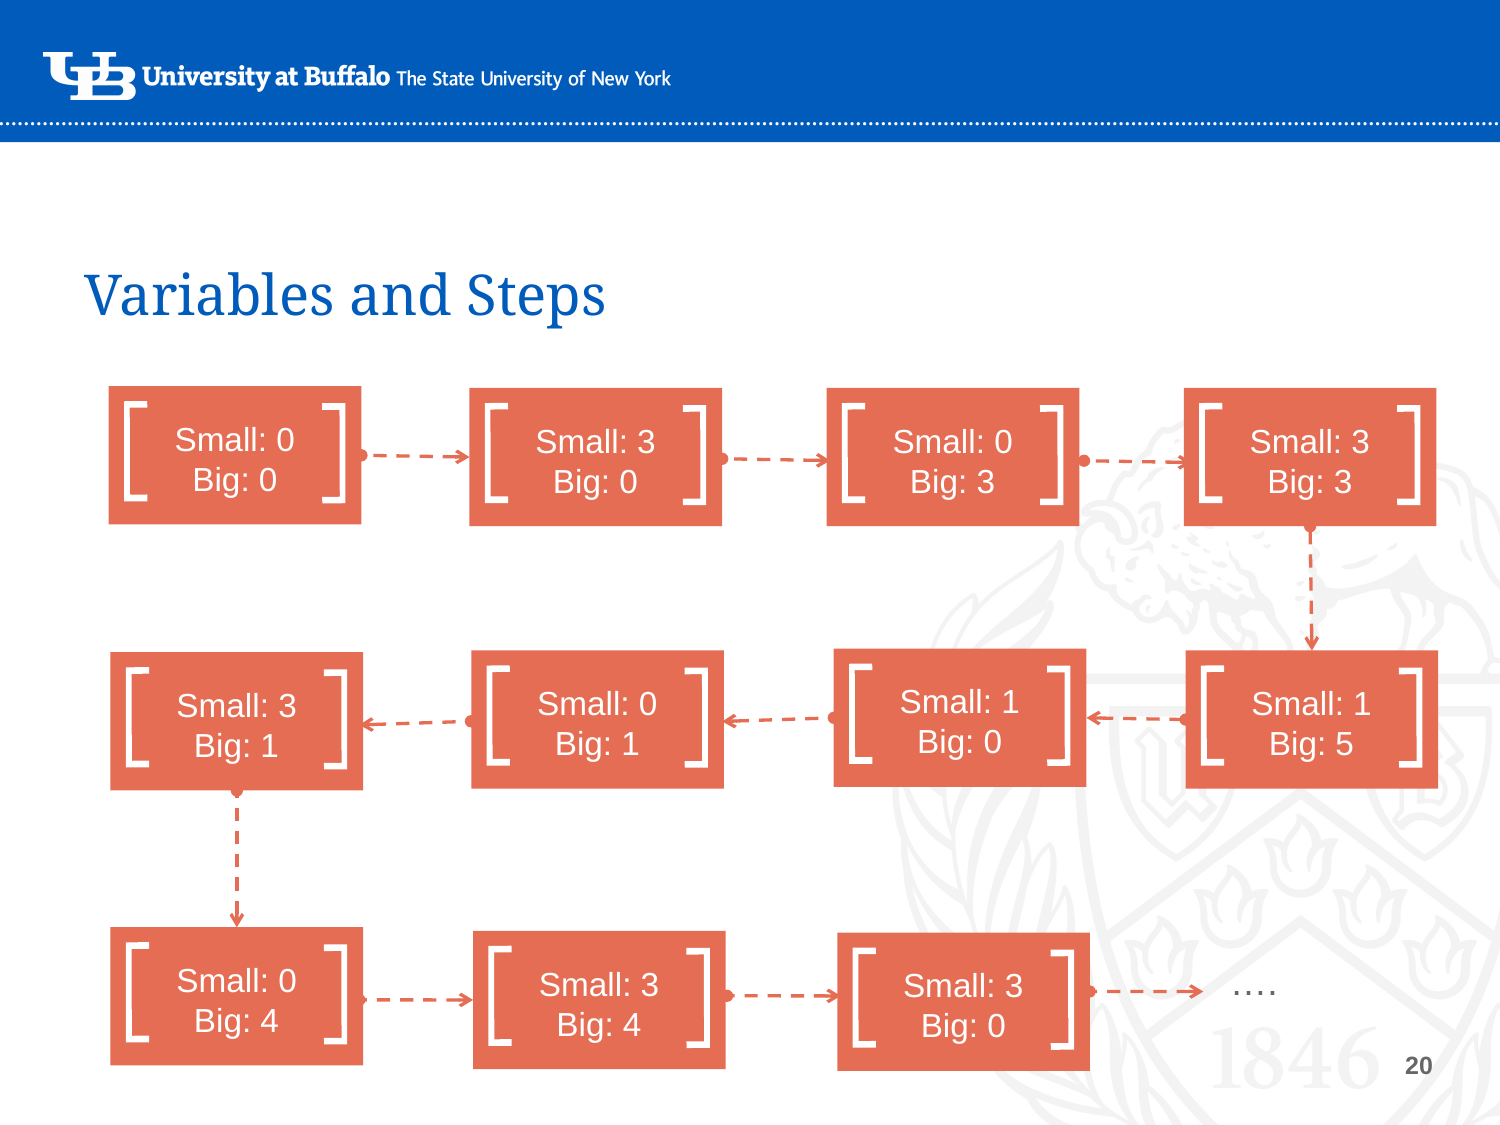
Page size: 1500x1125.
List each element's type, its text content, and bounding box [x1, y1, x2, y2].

text_box [470, 649, 725, 790]
text_box [323, 944, 348, 1045]
text_box Small: 3 Big: 4 [502, 955, 697, 1051]
text_box [684, 667, 708, 768]
text_box [1199, 402, 1223, 504]
text_box [1397, 405, 1421, 506]
text_box [1398, 667, 1423, 768]
text_box [125, 667, 150, 768]
text_box [322, 403, 346, 504]
text_box [849, 663, 873, 764]
text_box [841, 402, 866, 504]
text_box Small: 0 Big: 4 [139, 951, 334, 1047]
text_box [1184, 649, 1439, 790]
text_box Small: 0 Big: 3 [855, 412, 1050, 508]
text_box [1039, 405, 1064, 506]
text_box [1183, 387, 1437, 527]
text_box [109, 926, 364, 1067]
text_box [833, 648, 1087, 788]
text_box [836, 932, 1091, 1072]
text_box [468, 387, 723, 527]
text_box [488, 945, 512, 1046]
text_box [359, 721, 471, 725]
text_box [852, 947, 876, 1048]
text_box [826, 387, 1080, 527]
text_box [486, 665, 510, 766]
text_box Small: 3 Big: 3 [1212, 412, 1407, 508]
text_box [686, 947, 710, 1048]
text_box [124, 401, 148, 502]
text_box Small: 3 Big: 1 [139, 676, 334, 772]
text_box Small: 0 Big: 0 [137, 410, 332, 506]
text_box [682, 405, 707, 506]
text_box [722, 717, 834, 722]
text_box [125, 942, 150, 1043]
text_box Small: 3 Big: 0 [866, 957, 1061, 1052]
text_box [1200, 665, 1225, 766]
text_box Small: 1 Big: 5 [1214, 675, 1409, 770]
text_box [108, 385, 362, 525]
text_box Small: 0 Big: 1 [500, 675, 695, 770]
text_box [1047, 665, 1071, 766]
text_box Small: 3 Big: 0 [498, 412, 693, 508]
title Variables and Steps [70, 216, 1364, 335]
picture [0, 0, 1500, 1125]
text_box [323, 669, 348, 770]
text_box [1050, 949, 1075, 1050]
text_box …. [1215, 950, 1293, 1011]
text_box [109, 651, 364, 791]
text_box [472, 930, 727, 1070]
text_box [484, 402, 509, 504]
text_box Small: 1 Big: 0 [862, 673, 1057, 768]
